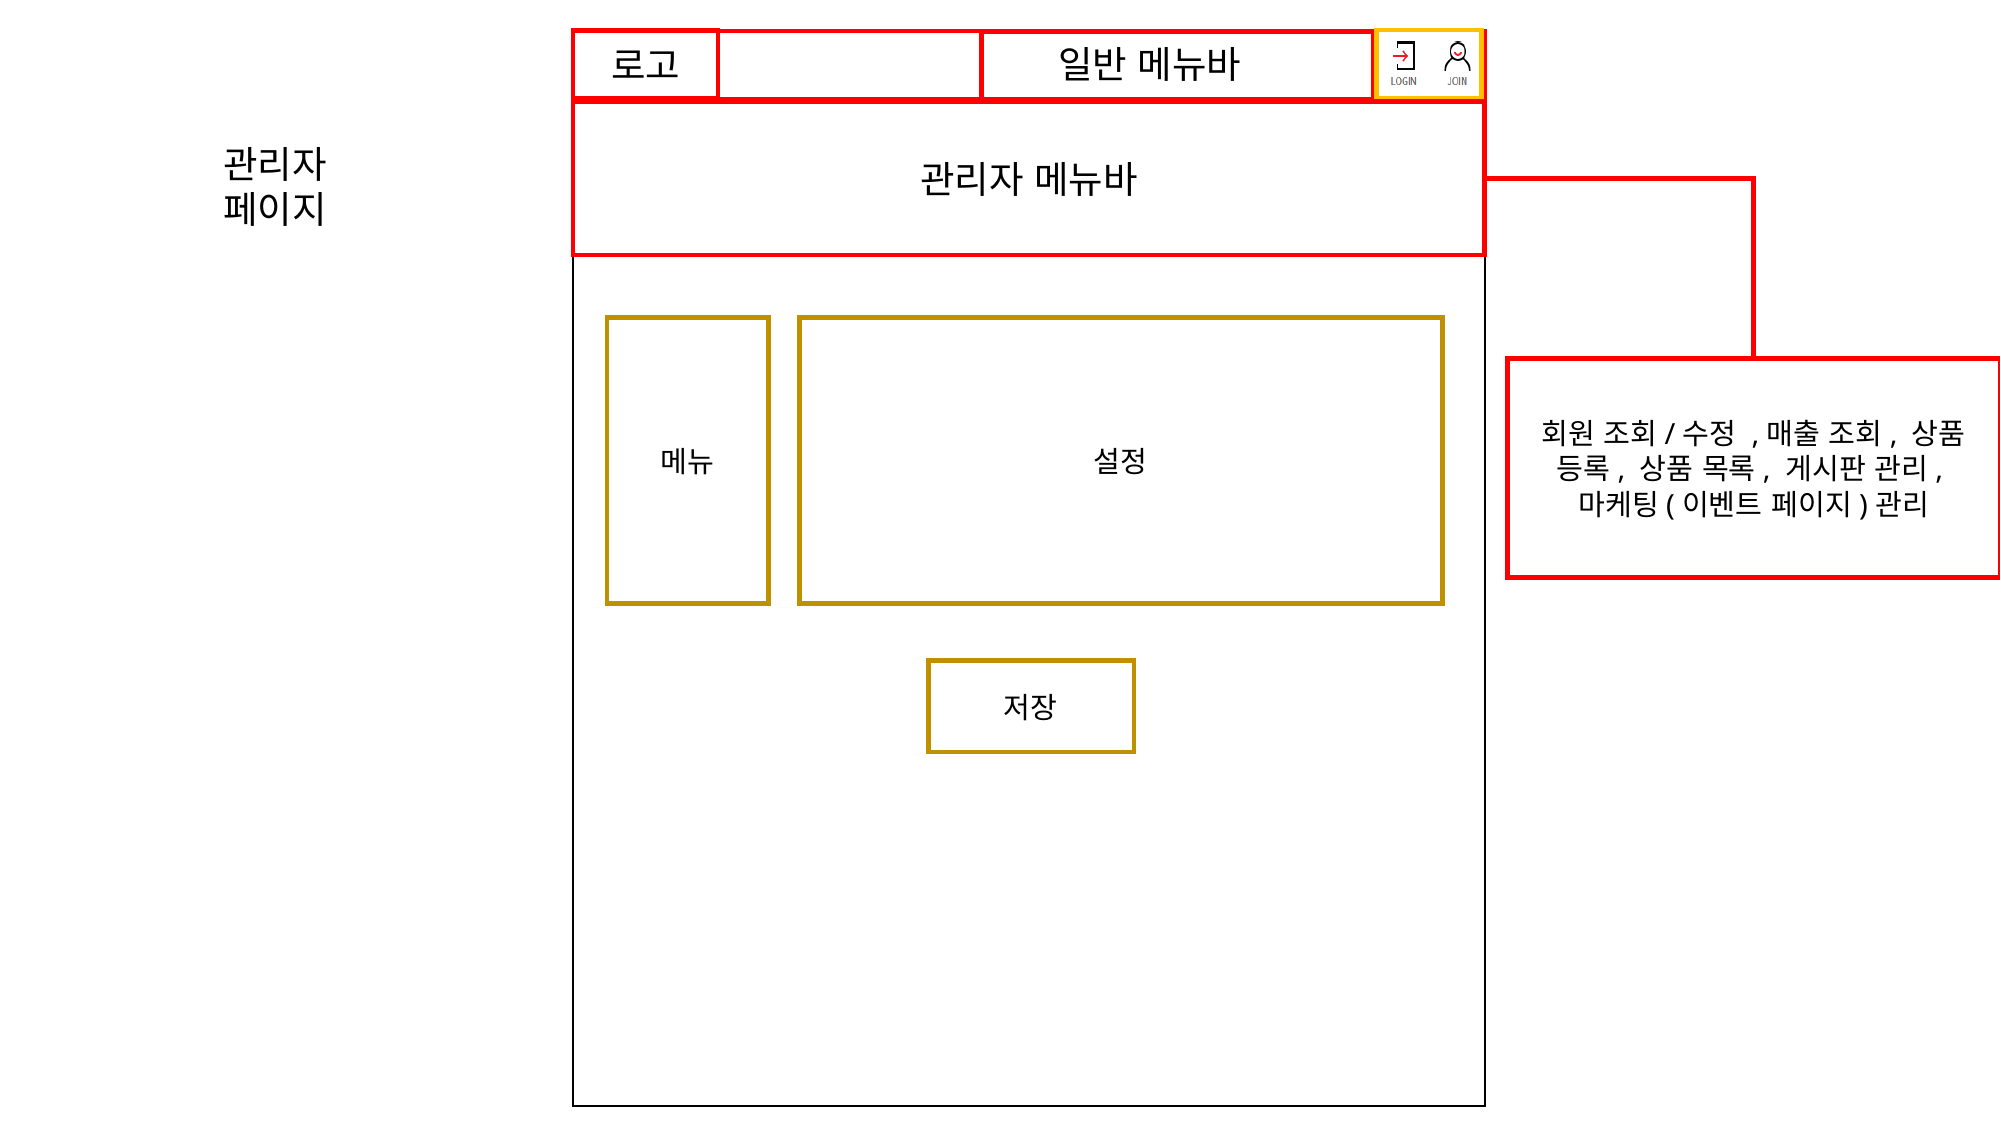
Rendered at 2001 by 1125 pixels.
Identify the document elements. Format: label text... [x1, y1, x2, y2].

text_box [1484, 178, 1754, 359]
text_box 관리자 메뉴바 [572, 100, 1486, 256]
text_box 저장 [927, 660, 1135, 753]
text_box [981, 31, 1374, 100]
text_box [572, 256, 1486, 1107]
text_box 메뉴 [606, 317, 770, 605]
text_box 로고 [572, 29, 719, 99]
text_box 회원 조회/수정 ,매출 조회, 상품 등록, 상품 목록, 게시판 관리, 마케팅(이벤트 페이지)관리 [1506, 358, 2000, 579]
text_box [1376, 30, 1482, 99]
text_box [572, 30, 979, 100]
text_box 관리자 페이지 [155, 133, 395, 238]
text_box 설정 [798, 317, 1444, 605]
